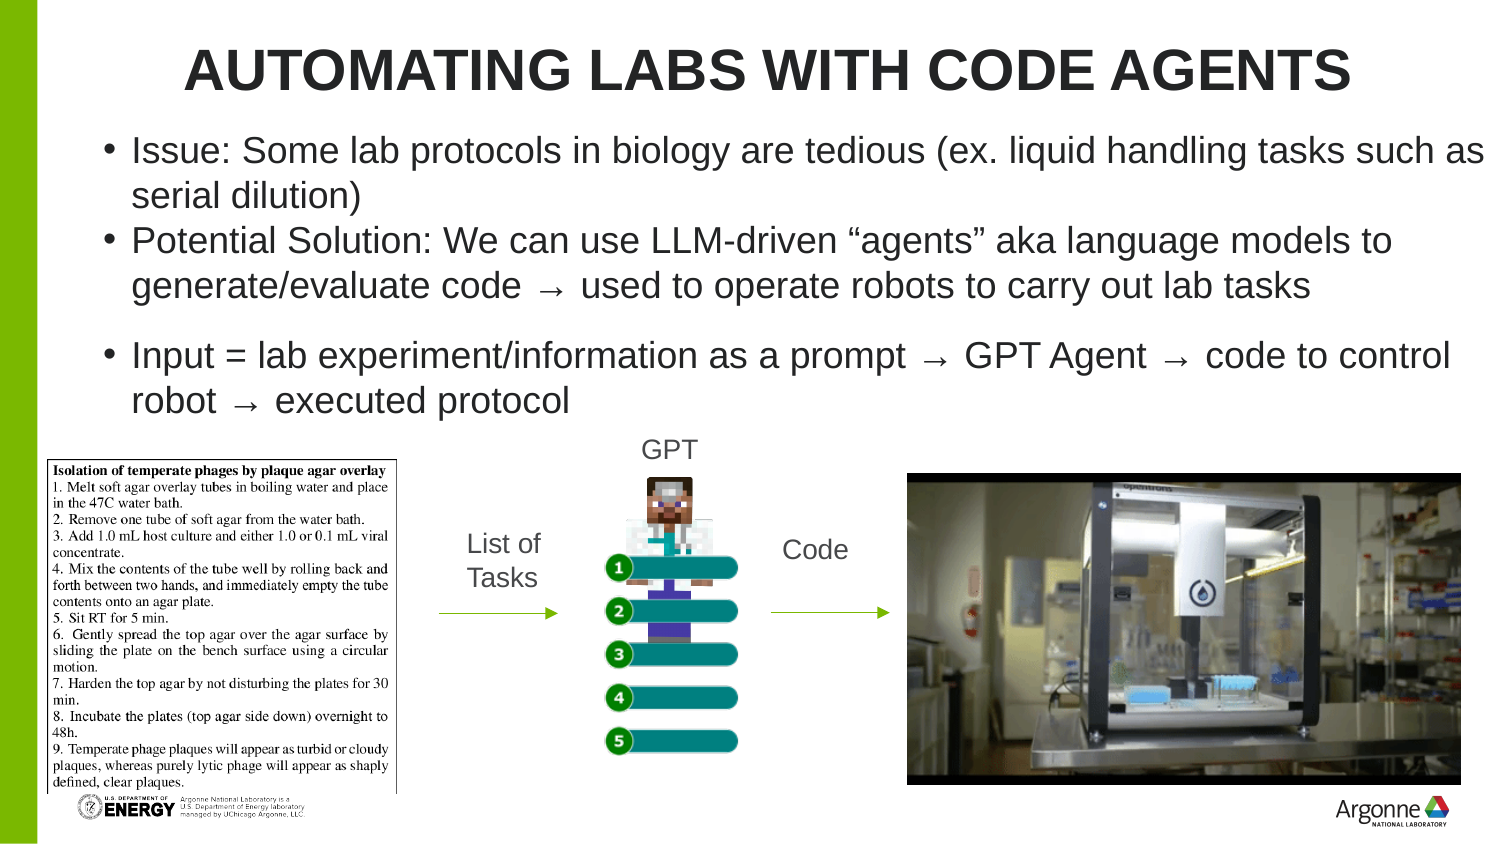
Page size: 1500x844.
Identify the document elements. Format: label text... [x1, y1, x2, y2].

picture [47, 459, 397, 822]
text_box Code [767, 524, 901, 573]
text_box GPT [626, 424, 776, 473]
picture [511, 473, 833, 756]
title Automating Labs with code Agents [183, 0, 1478, 104]
list Issue: Some lab protocols in biology are tedious (ex. liquid handling tasks such as serial dilution) Potential Solution: We can use LLM-driven “agents” aka language models to generate/evaluate code → used to operate robots to carry out lab tasks Input = lab experiment/information as a prompt → GPT Agent → code to control robot → executed protocol [103, 126, 1490, 608]
picture [1330, 787, 1458, 834]
text_box List of Tasks [451, 518, 572, 601]
picture [907, 473, 1462, 786]
